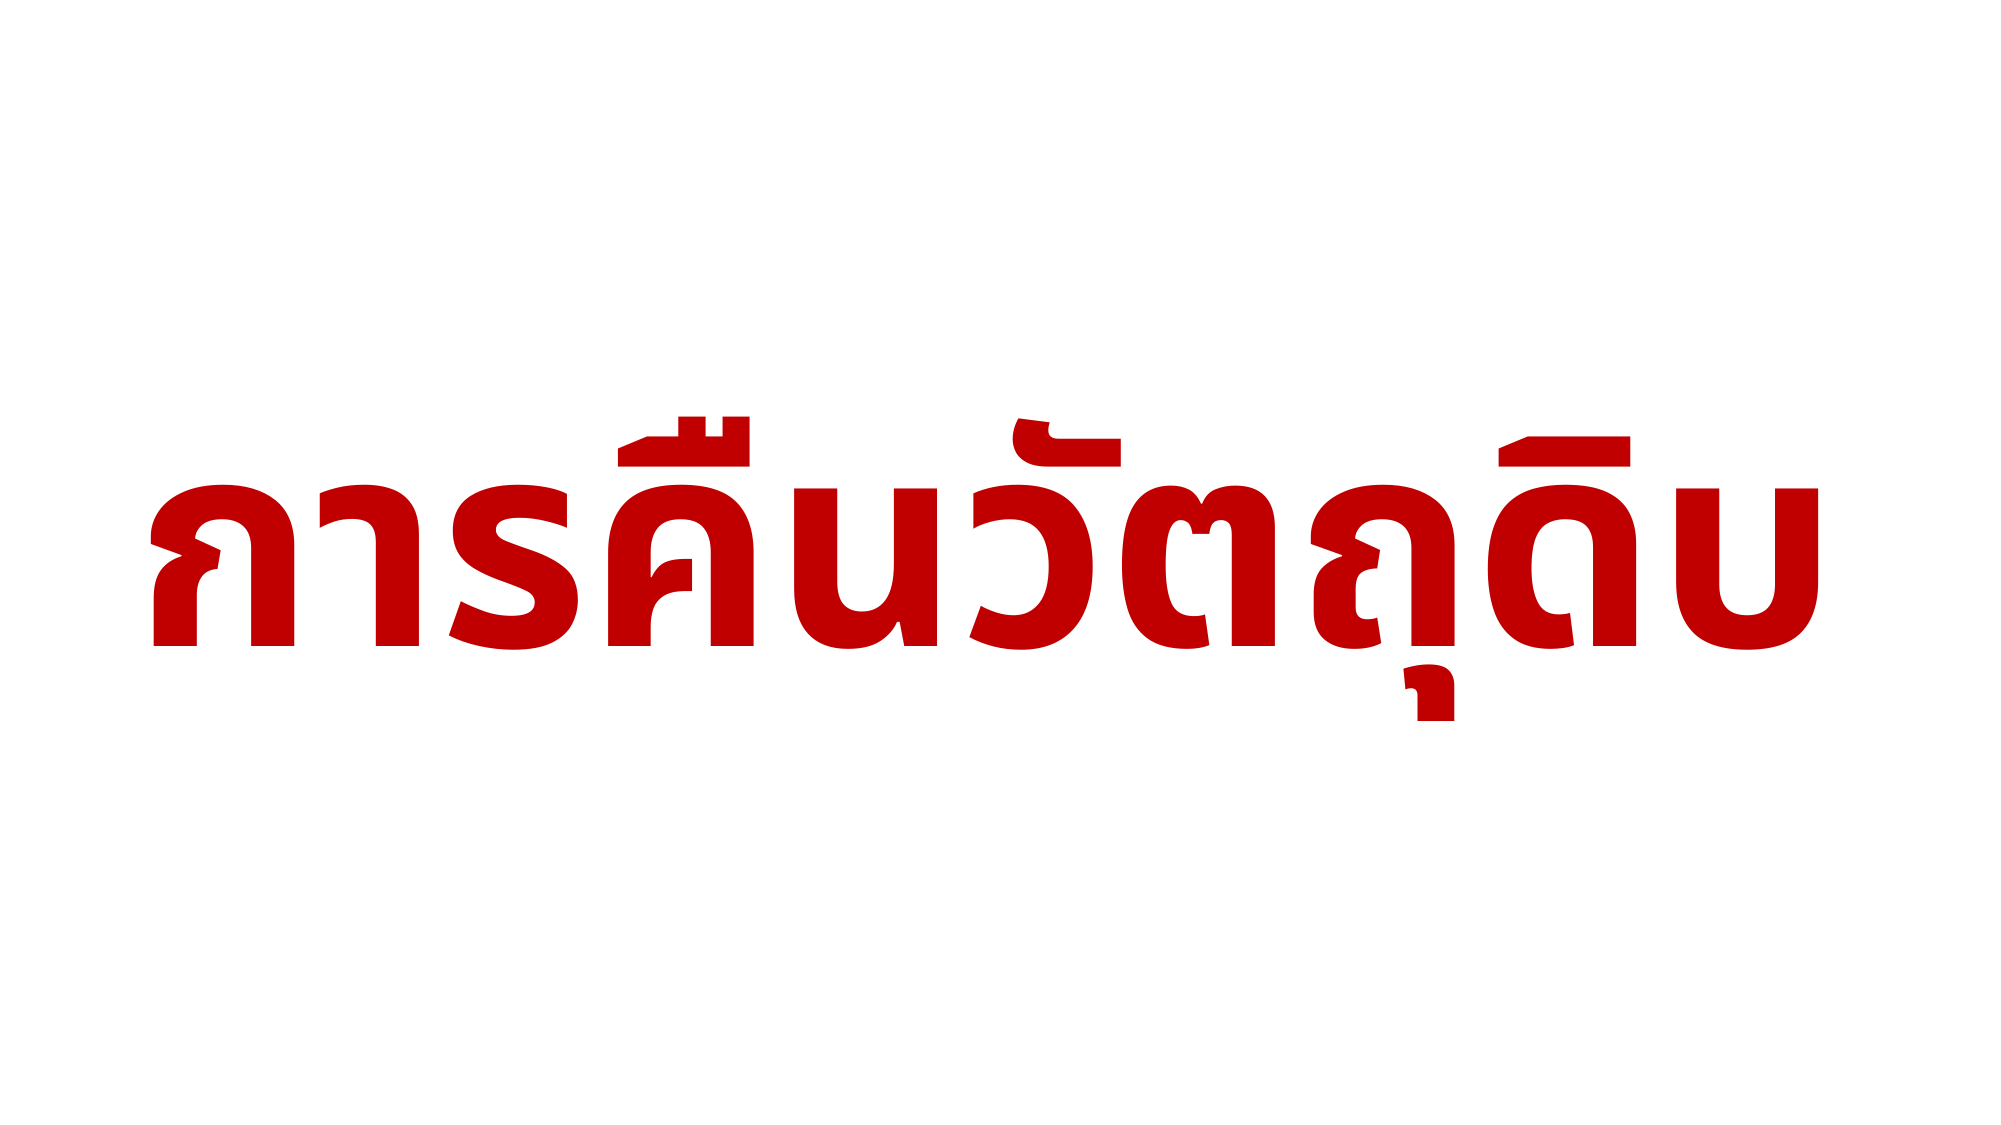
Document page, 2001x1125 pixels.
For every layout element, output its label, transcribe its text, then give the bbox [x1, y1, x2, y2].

text_box การคืนวัตถุดิบ [56, 351, 1919, 712]
